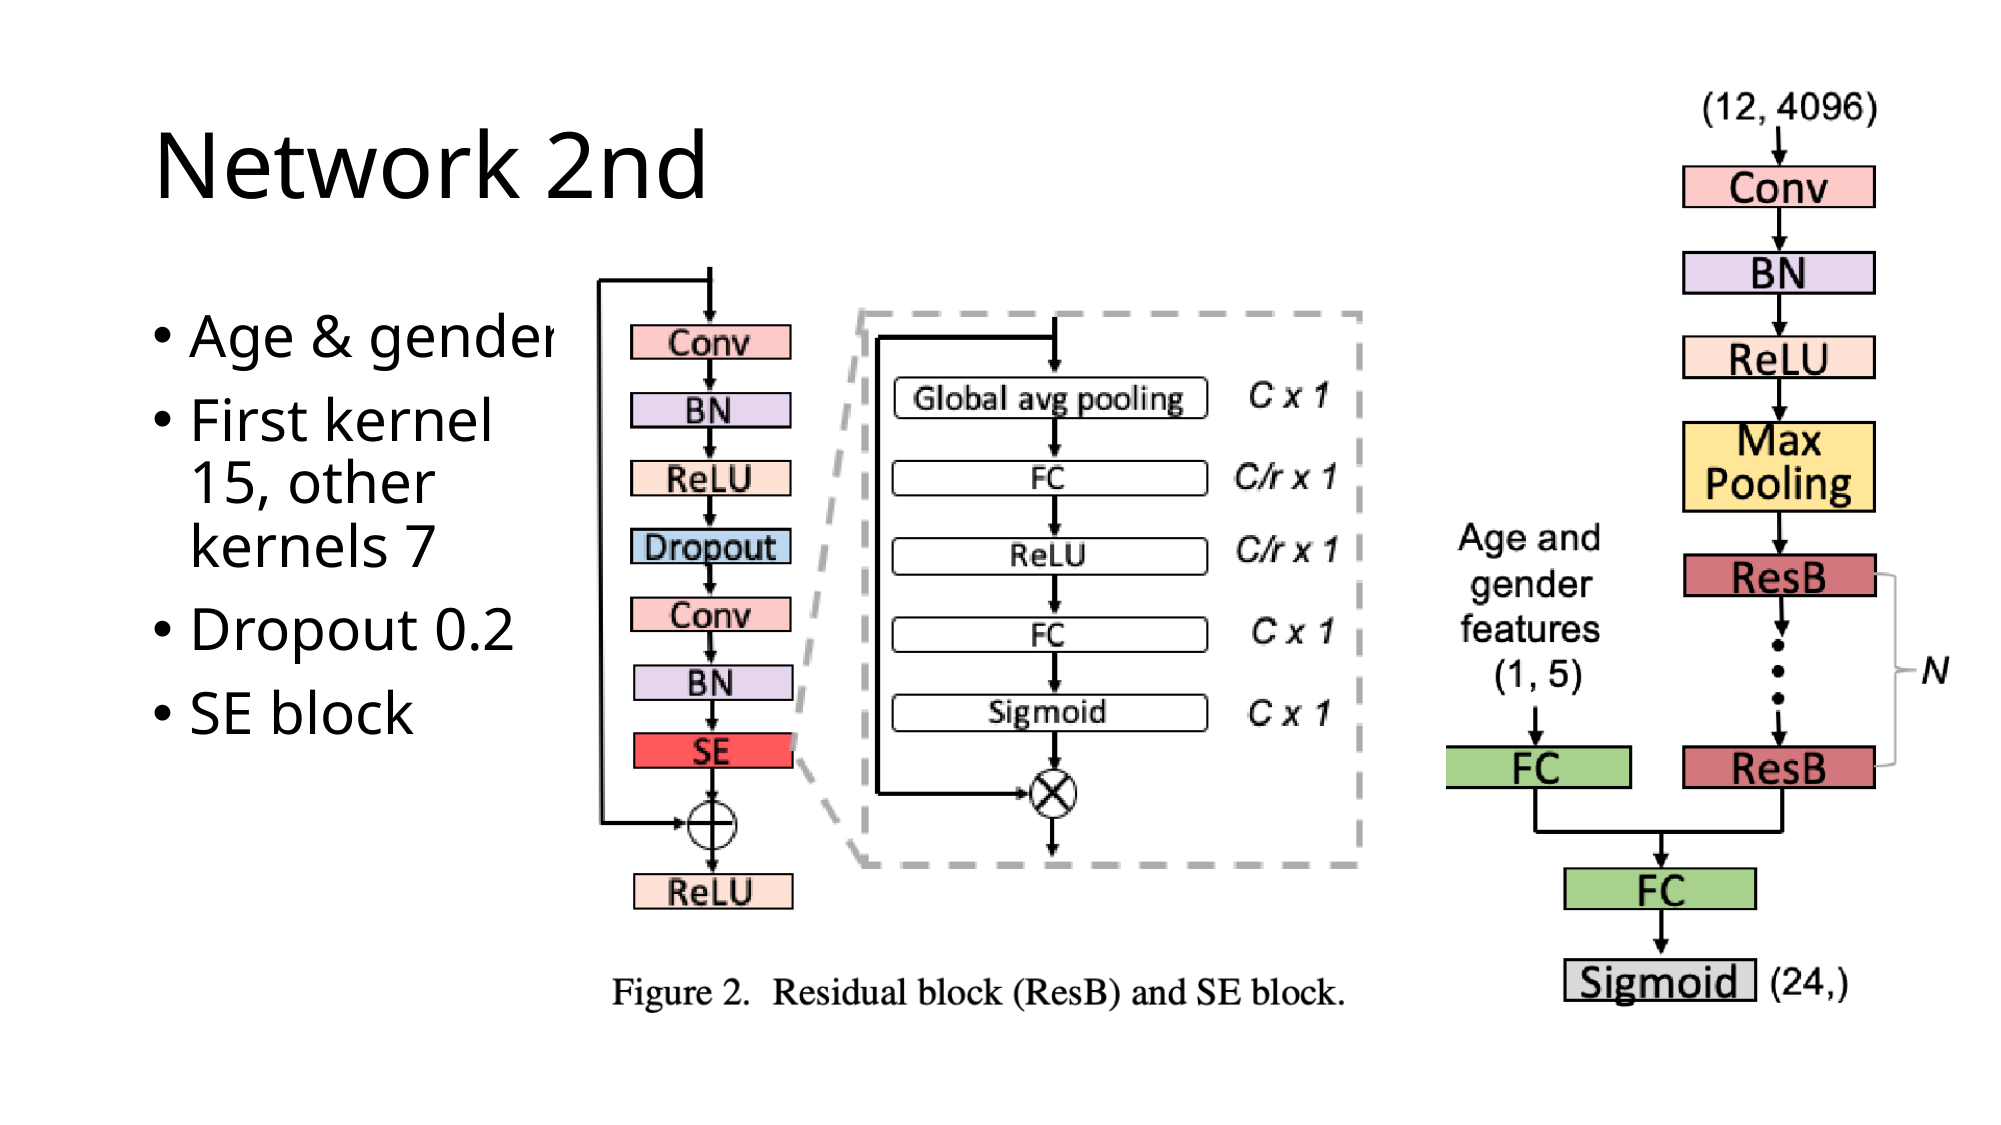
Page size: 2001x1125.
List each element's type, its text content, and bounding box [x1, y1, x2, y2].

list Age & gender First kernel 15, other kernels 7 Dropout 0.2 SE block [137, 299, 554, 1014]
picture [554, 59, 2000, 1052]
title Network 2nd [137, 59, 1427, 278]
